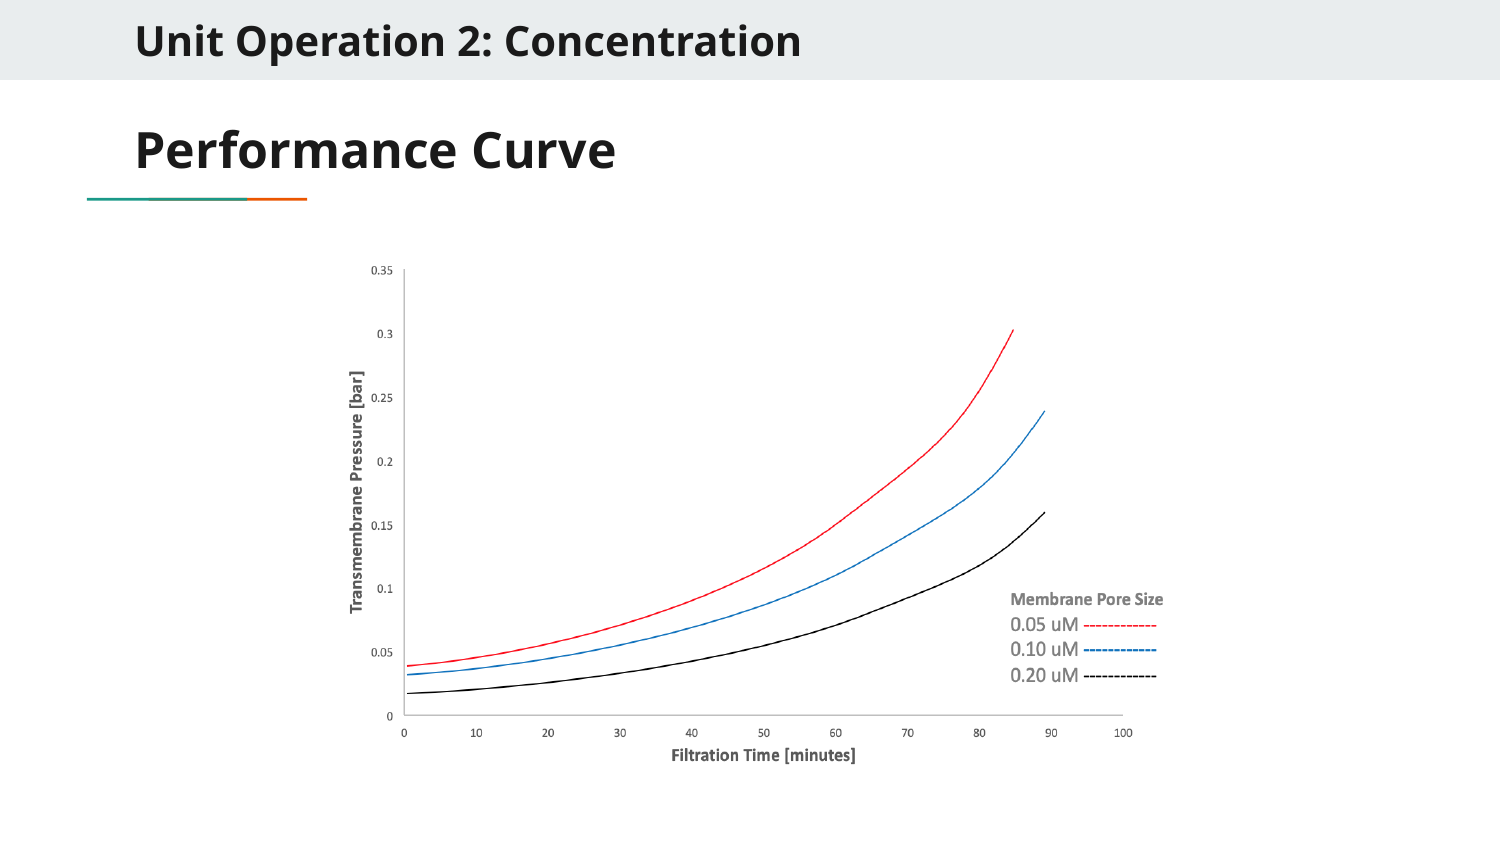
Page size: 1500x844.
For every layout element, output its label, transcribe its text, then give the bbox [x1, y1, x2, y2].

title Unit Operation 2: Concentration [119, 0, 1381, 88]
picture [287, 240, 1213, 774]
title Performance Curve [119, 103, 1381, 192]
